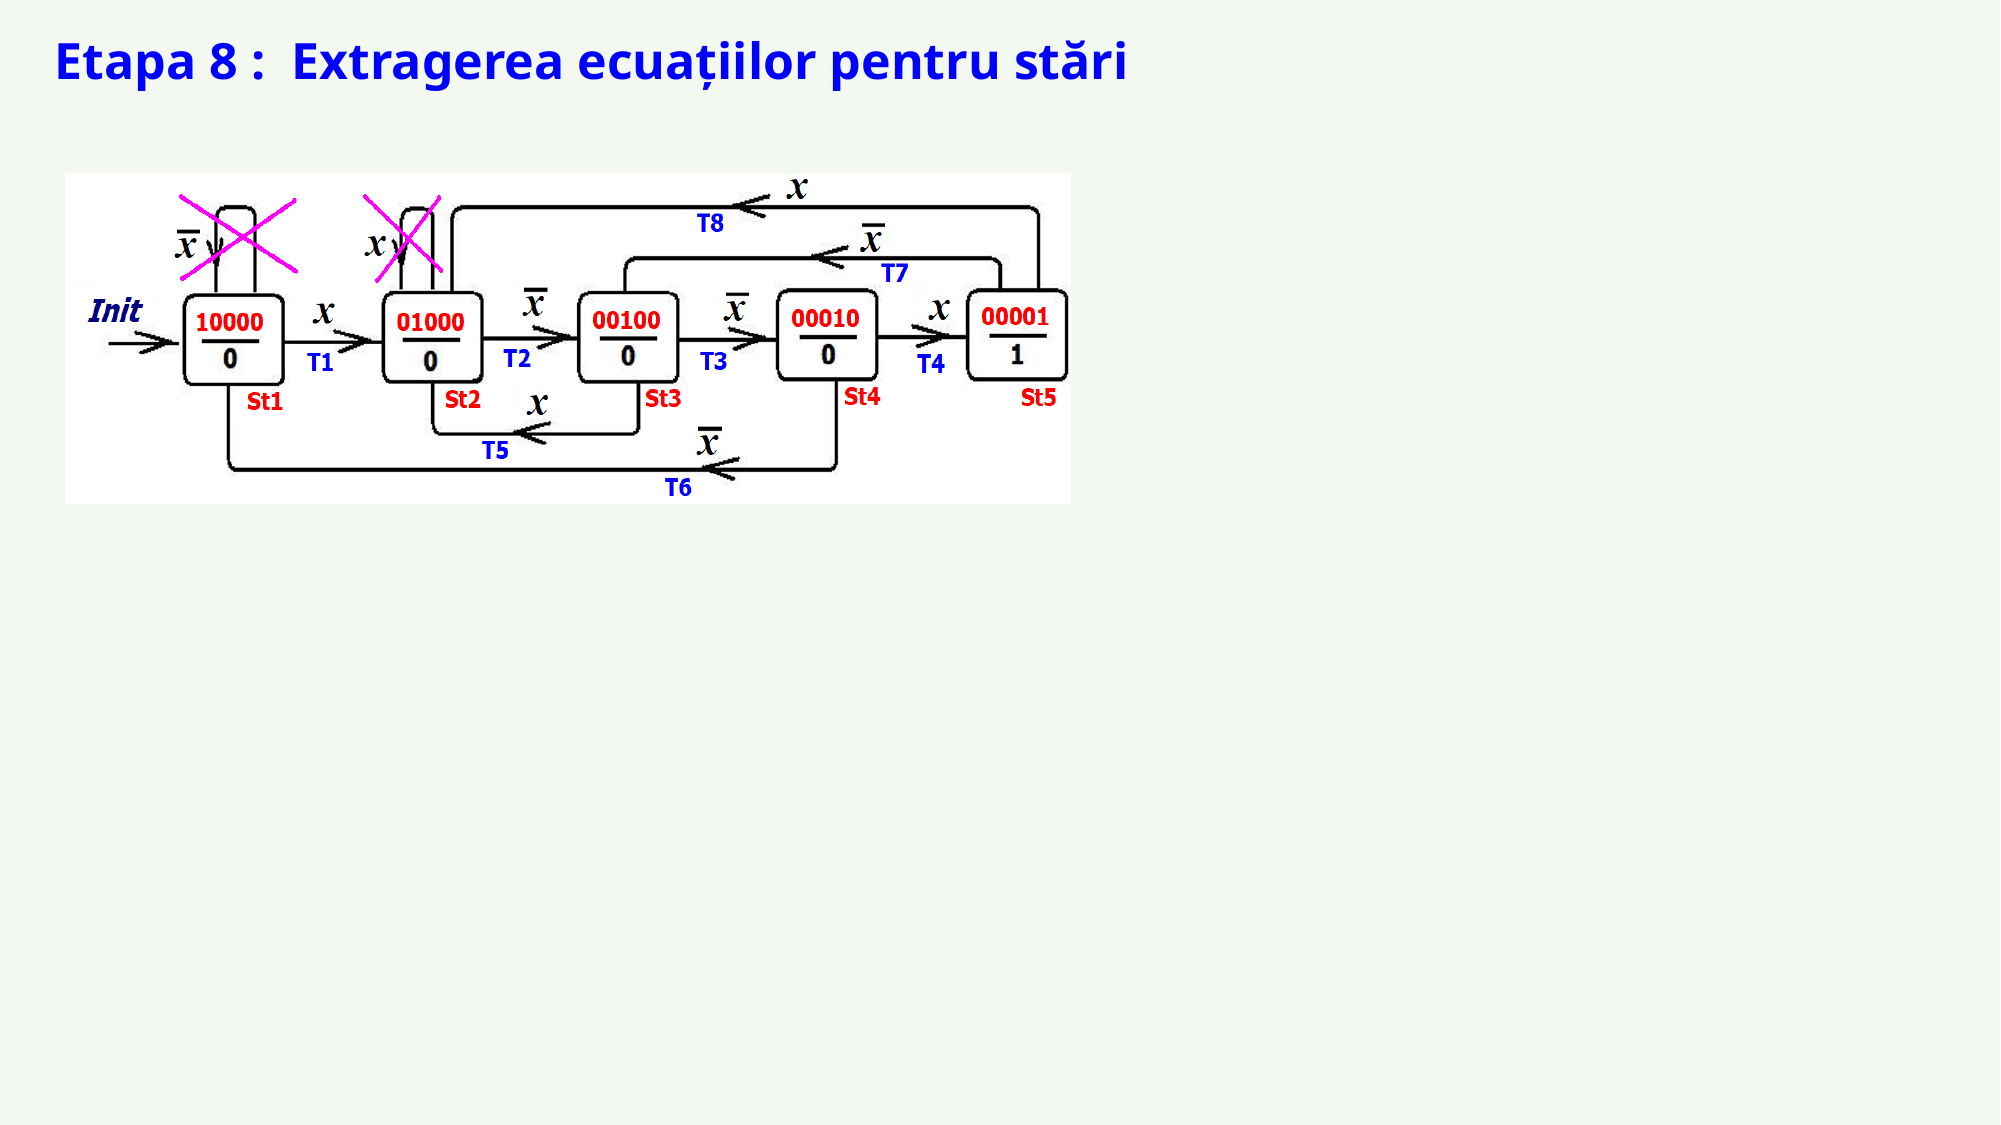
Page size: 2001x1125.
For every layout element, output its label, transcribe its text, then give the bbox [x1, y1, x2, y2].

picture [64, 173, 1071, 504]
text_box Etapa 8 : Extragerea ecuațiilor pentru stări [39, 22, 1825, 98]
